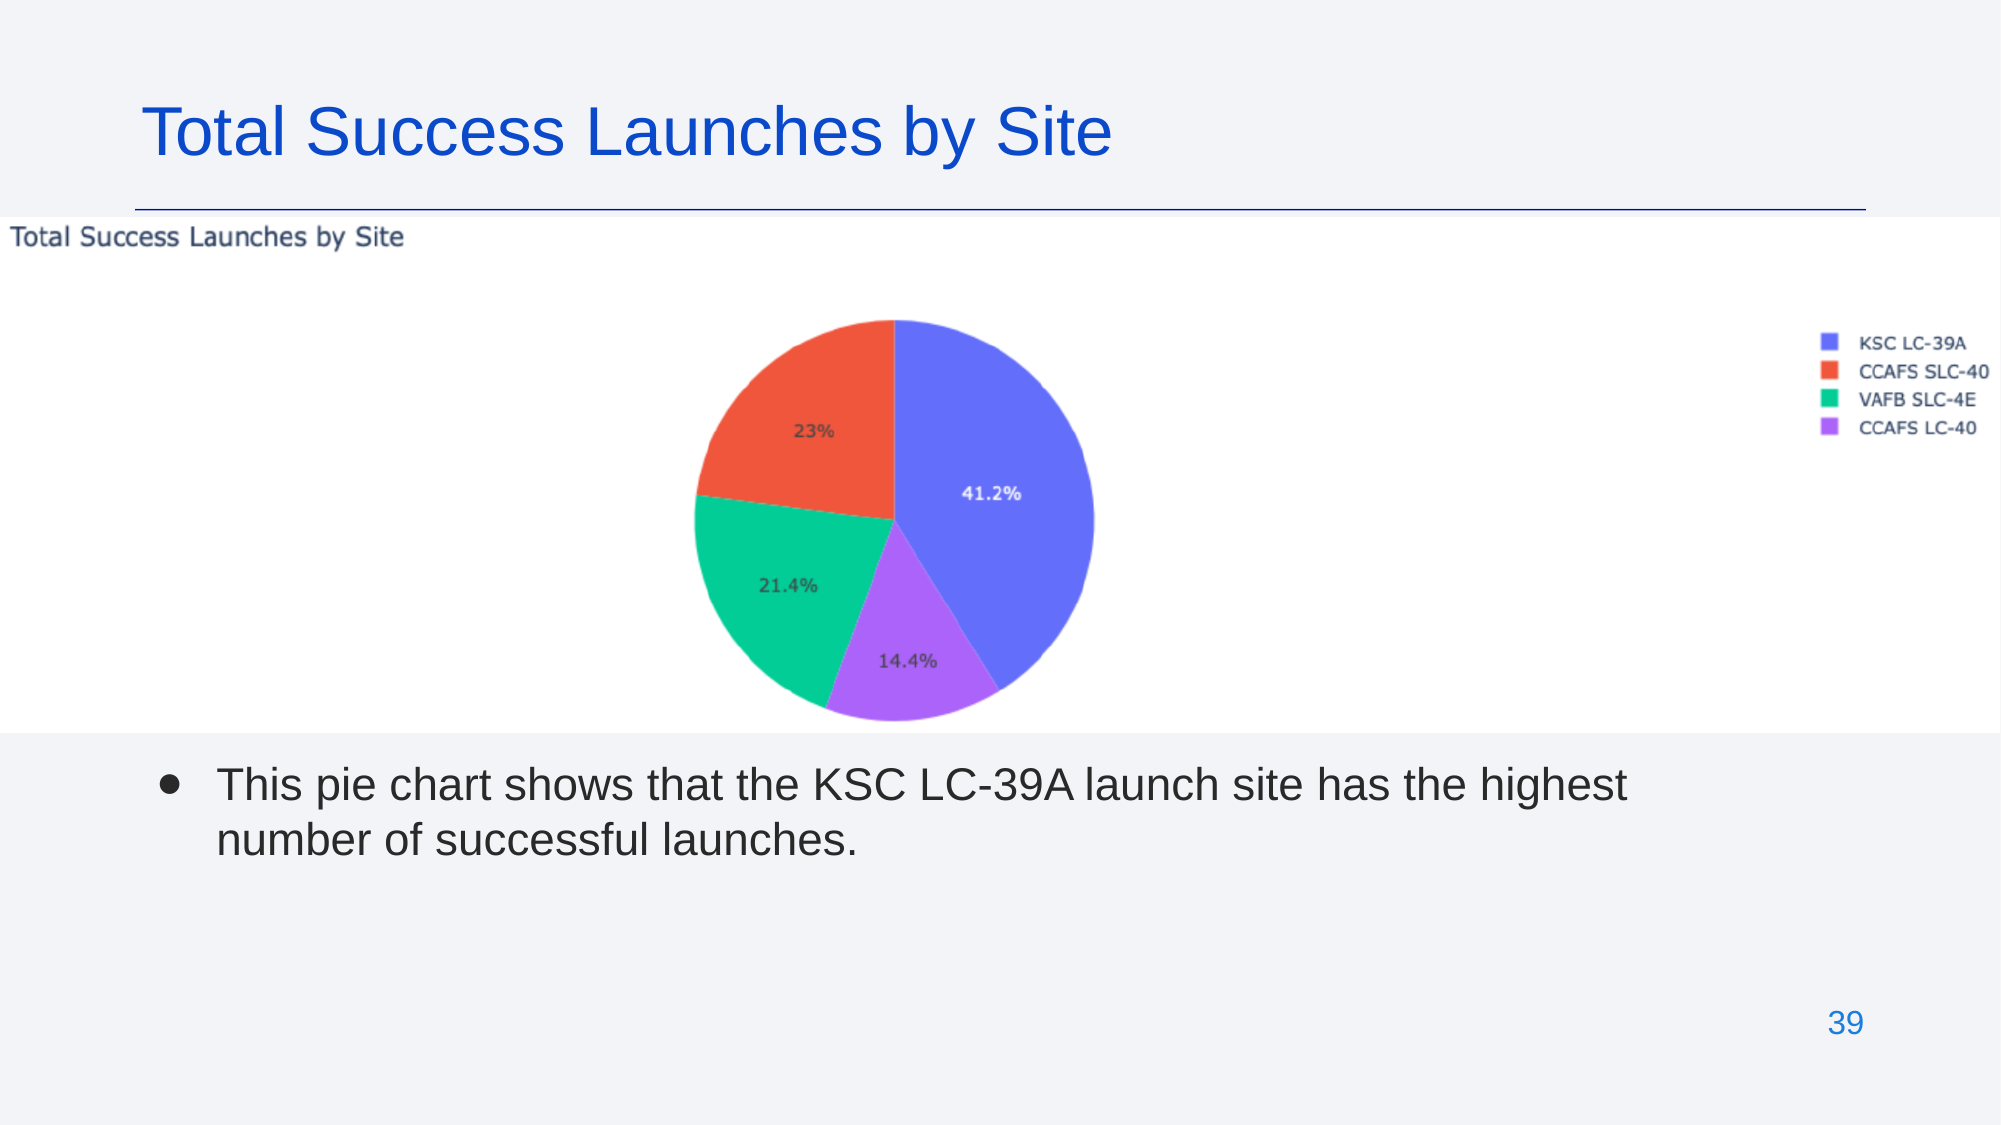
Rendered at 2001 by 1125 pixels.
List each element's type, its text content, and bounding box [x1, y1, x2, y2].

text_box Total Success Launches by Site [126, 88, 1852, 179]
list This pie chart shows that the KSC LC-39A launch site has the highest number of successful launches. [126, 746, 1725, 1025]
slide_number ‹#› [1429, 988, 1880, 1055]
picture [0, 0, 2001, 1125]
